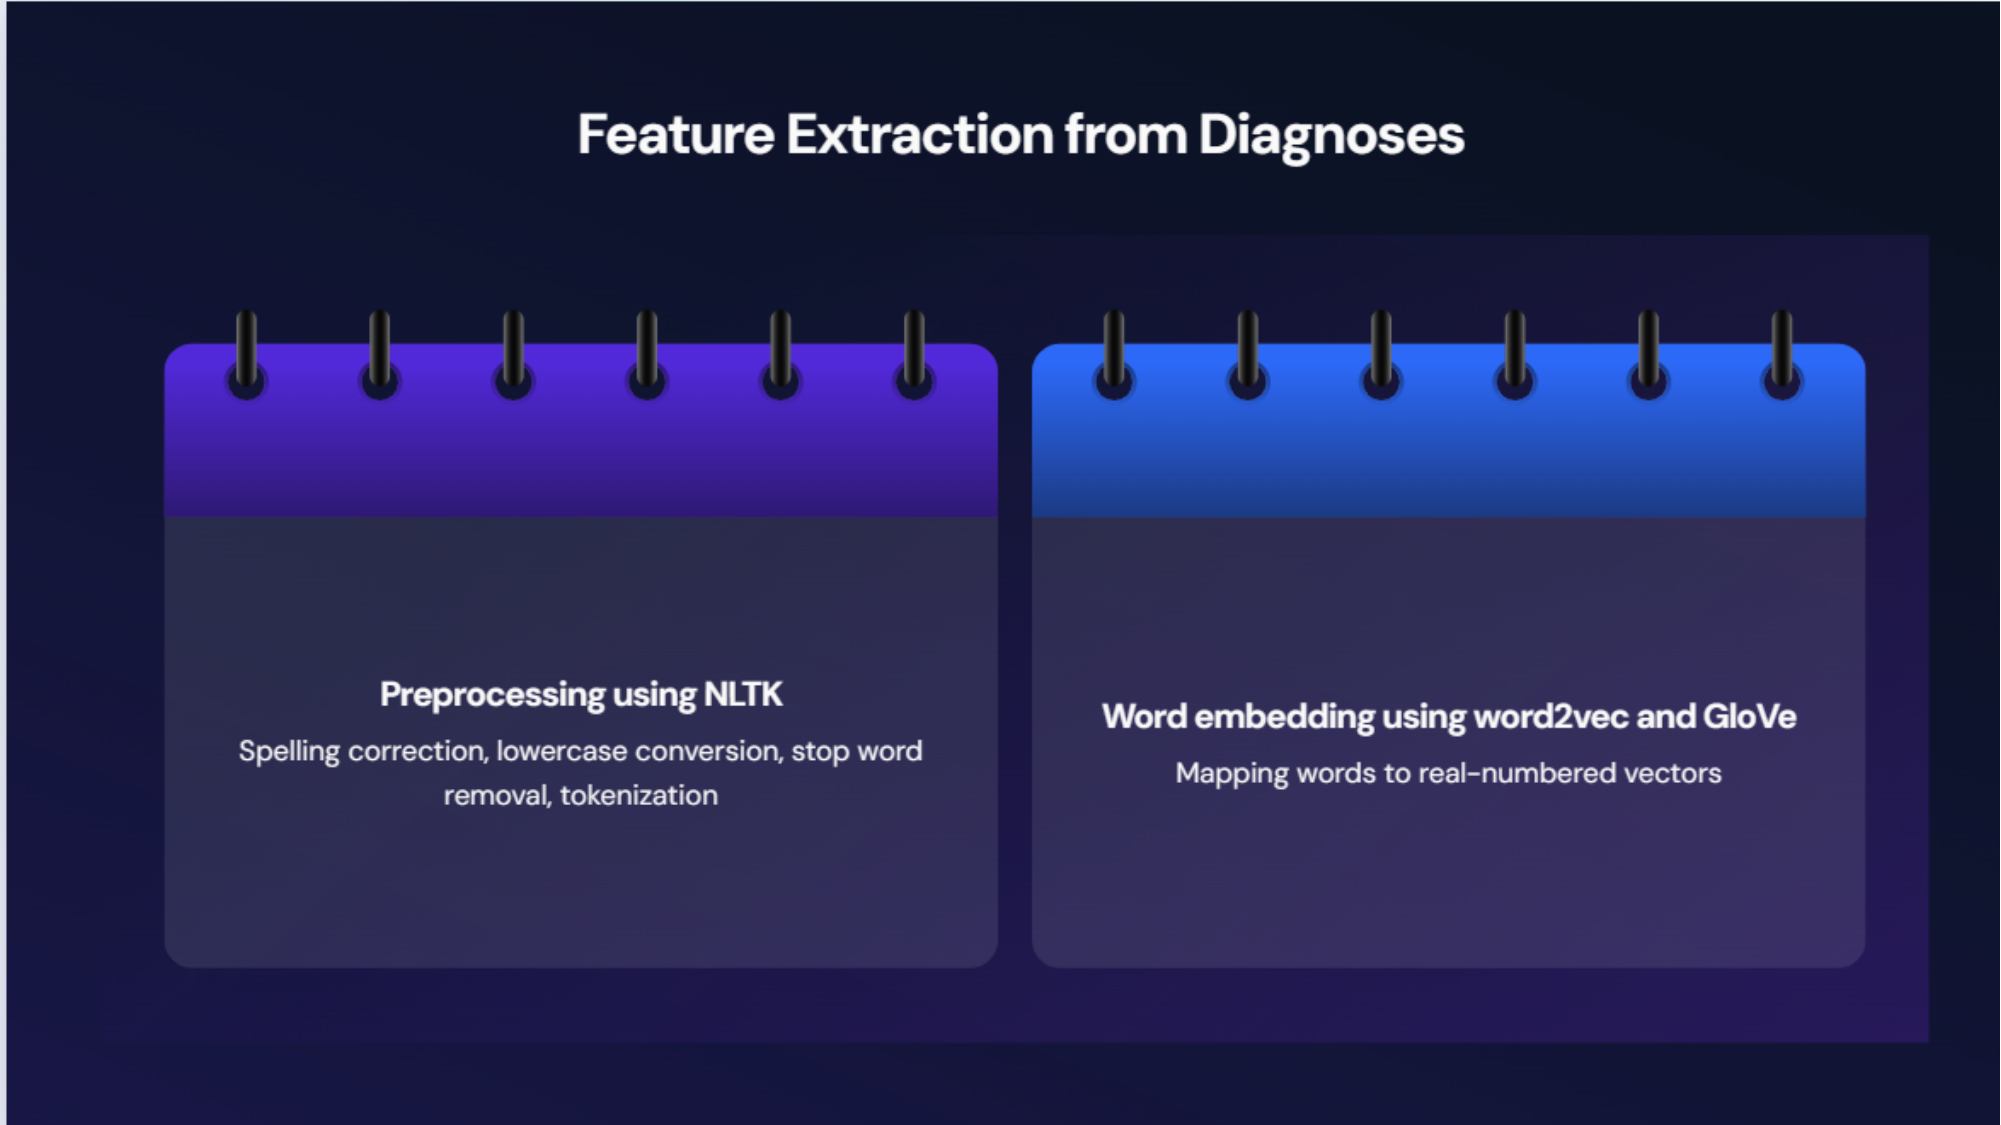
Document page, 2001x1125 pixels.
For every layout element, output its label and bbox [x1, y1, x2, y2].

list [0, 0, 2000, 1125]
